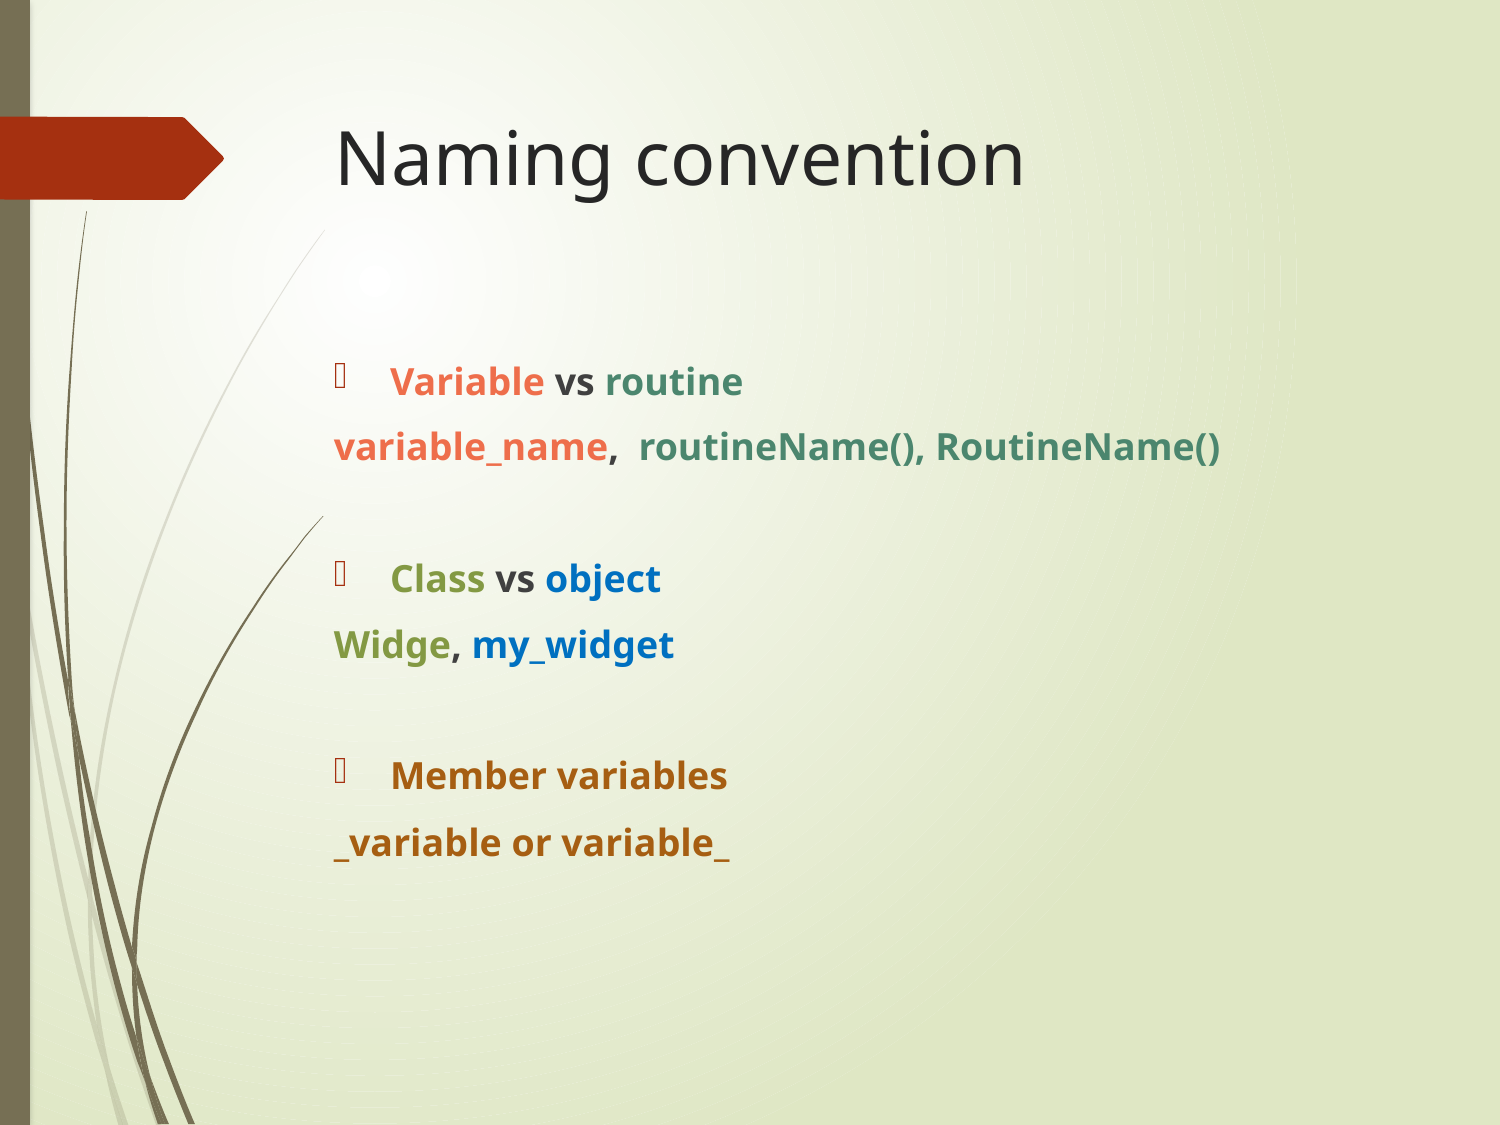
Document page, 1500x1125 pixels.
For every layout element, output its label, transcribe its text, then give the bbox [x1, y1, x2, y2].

title Naming convention [319, 102, 1400, 313]
list Variable vs routine variable_name, routineName(), RoutineName() Class vs object Widge, my_widget Member variables _variable or variable_ [318, 350, 1400, 970]
